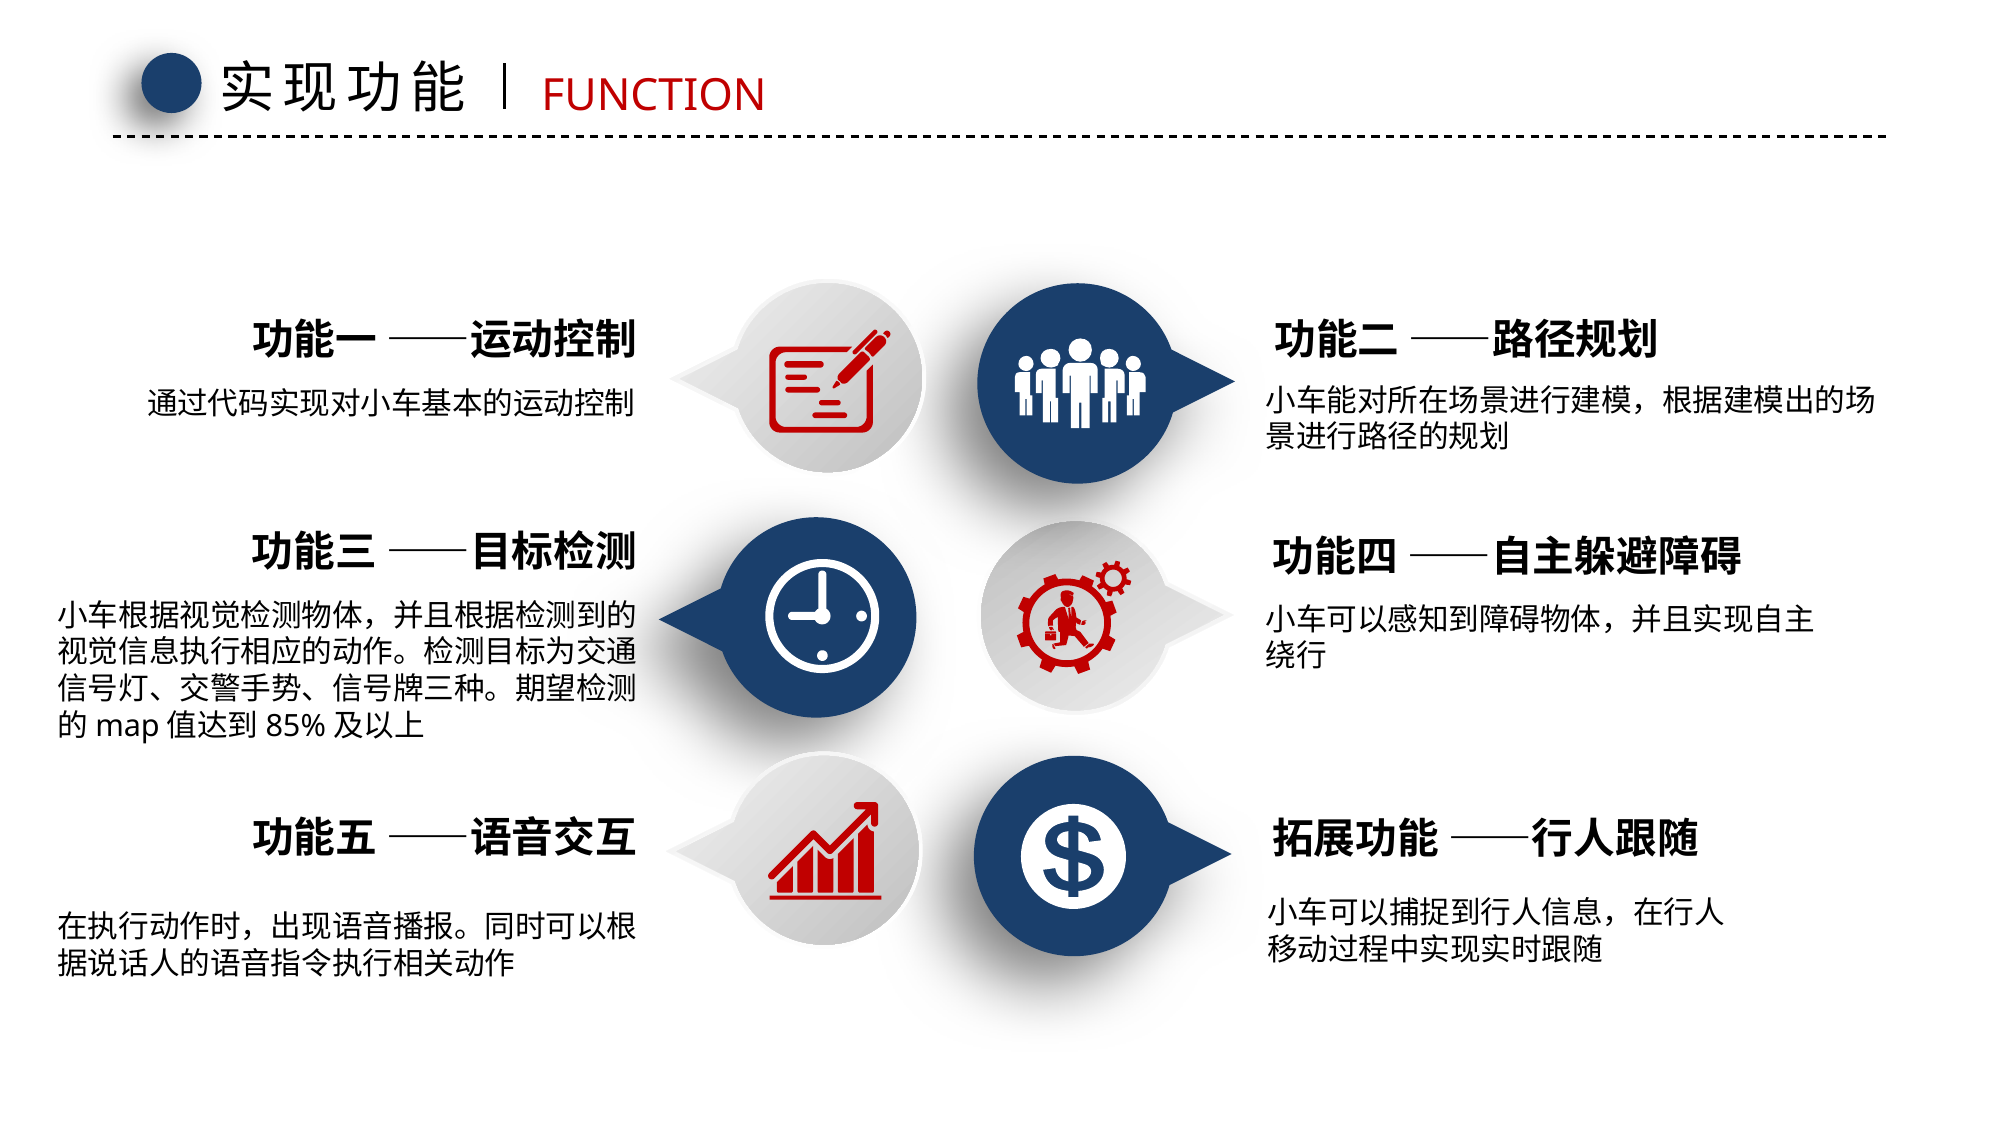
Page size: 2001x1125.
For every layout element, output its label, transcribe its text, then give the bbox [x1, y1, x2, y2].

text_box 拓展功能 ——行人跟随 [1257, 803, 1714, 869]
text_box [1014, 355, 1034, 416]
text_box 功能三 ——目标检测 [236, 517, 652, 582]
text_box FUNCTION [526, 58, 782, 127]
text_box 小车可以感知到障碍物体，并且实现自主绕行 [1250, 592, 1835, 681]
text_box [659, 516, 918, 719]
text_box 功能一 ——运动控制 [236, 305, 652, 371]
text_box 小车可以捕捉到行人信息，在行人移动过程中实现实时跟随 [1252, 886, 1770, 974]
text_box 功能四 ——自主躲避障碍 [1257, 522, 1757, 588]
text_box 实现功能 [204, 45, 482, 127]
text_box [1019, 802, 1128, 911]
text_box [972, 754, 1234, 958]
text_box [765, 559, 880, 674]
text_box 功能二 ——路径规划 [1259, 305, 1675, 371]
text_box 在执行动作时，出现语音播报。同时可以根据说话人的语音指令执行相关动作 [42, 899, 657, 988]
text_box [1100, 348, 1125, 423]
text_box [140, 51, 203, 115]
text_box 小车根据视觉检测物体，并且根据检测到的视觉信息执行相应的动作。检测目标为交通信号灯、交警手势、信号牌三种。期望检测的map值达到85%及以上 [42, 588, 659, 750]
text_box 功能五 ——语音交互 [236, 803, 652, 869]
text_box 通过代码实现对小车基本的运动控制 [132, 376, 650, 429]
text_box [1062, 338, 1098, 429]
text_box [1006, 487, 1204, 745]
text_box 小车能对所在场景进行建模，根据建模出的场景进行路径的规划 [1250, 373, 1904, 462]
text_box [695, 721, 894, 979]
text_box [699, 249, 897, 506]
text_box [1125, 355, 1146, 416]
text_box [976, 282, 1238, 485]
text_box [1035, 348, 1061, 423]
